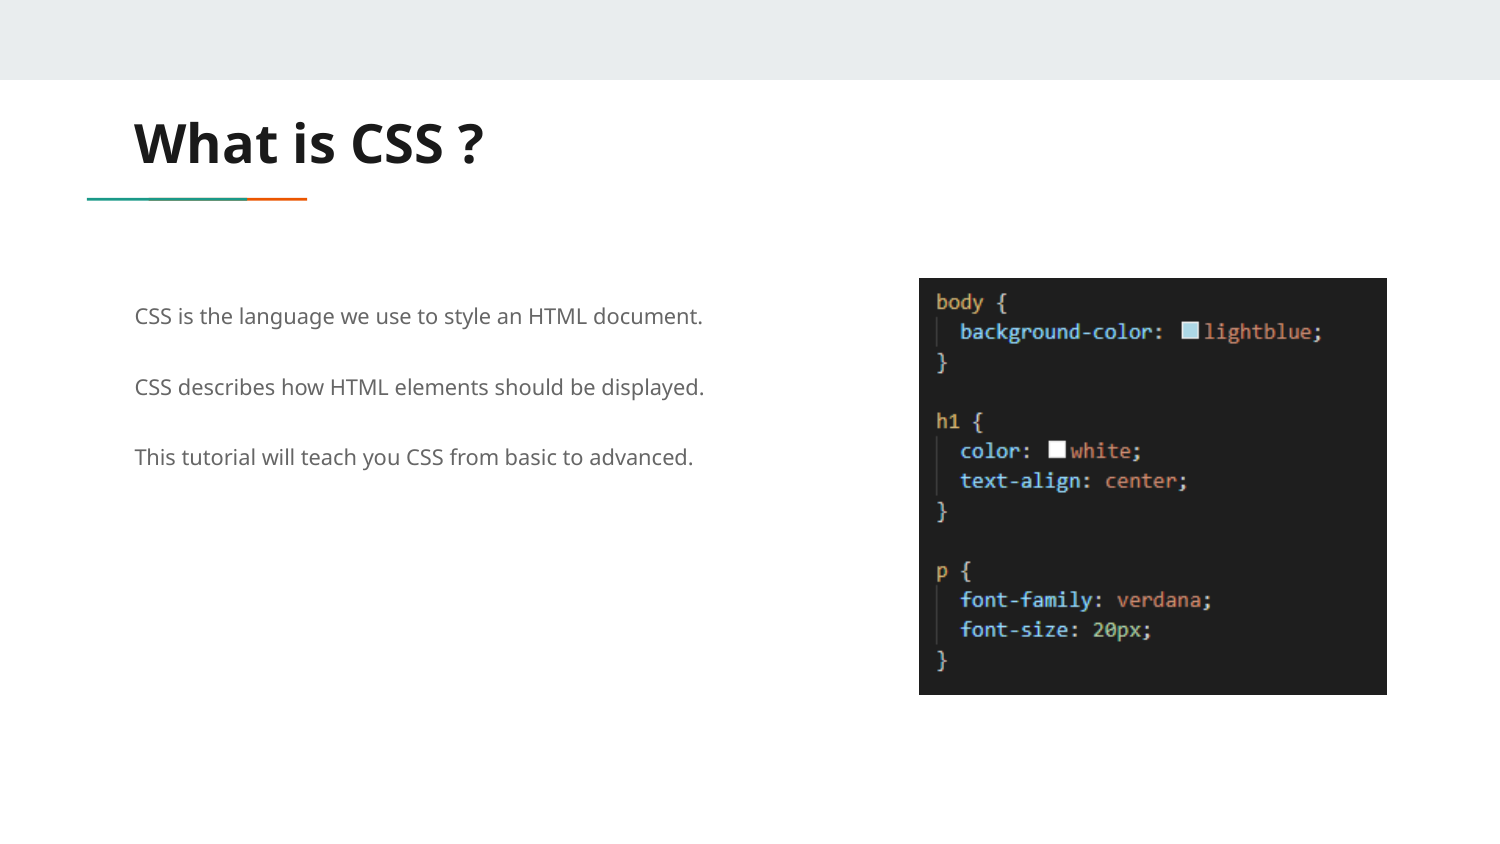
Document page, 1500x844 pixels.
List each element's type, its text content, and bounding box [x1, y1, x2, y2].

picture [918, 278, 1387, 695]
list CSS is the language we use to style an HTML document. CSS describes how HTML elements should be displayed. This tutorial will teach you CSS from basic to advanced. [119, 278, 916, 540]
title What is CSS ? [119, 94, 1381, 183]
